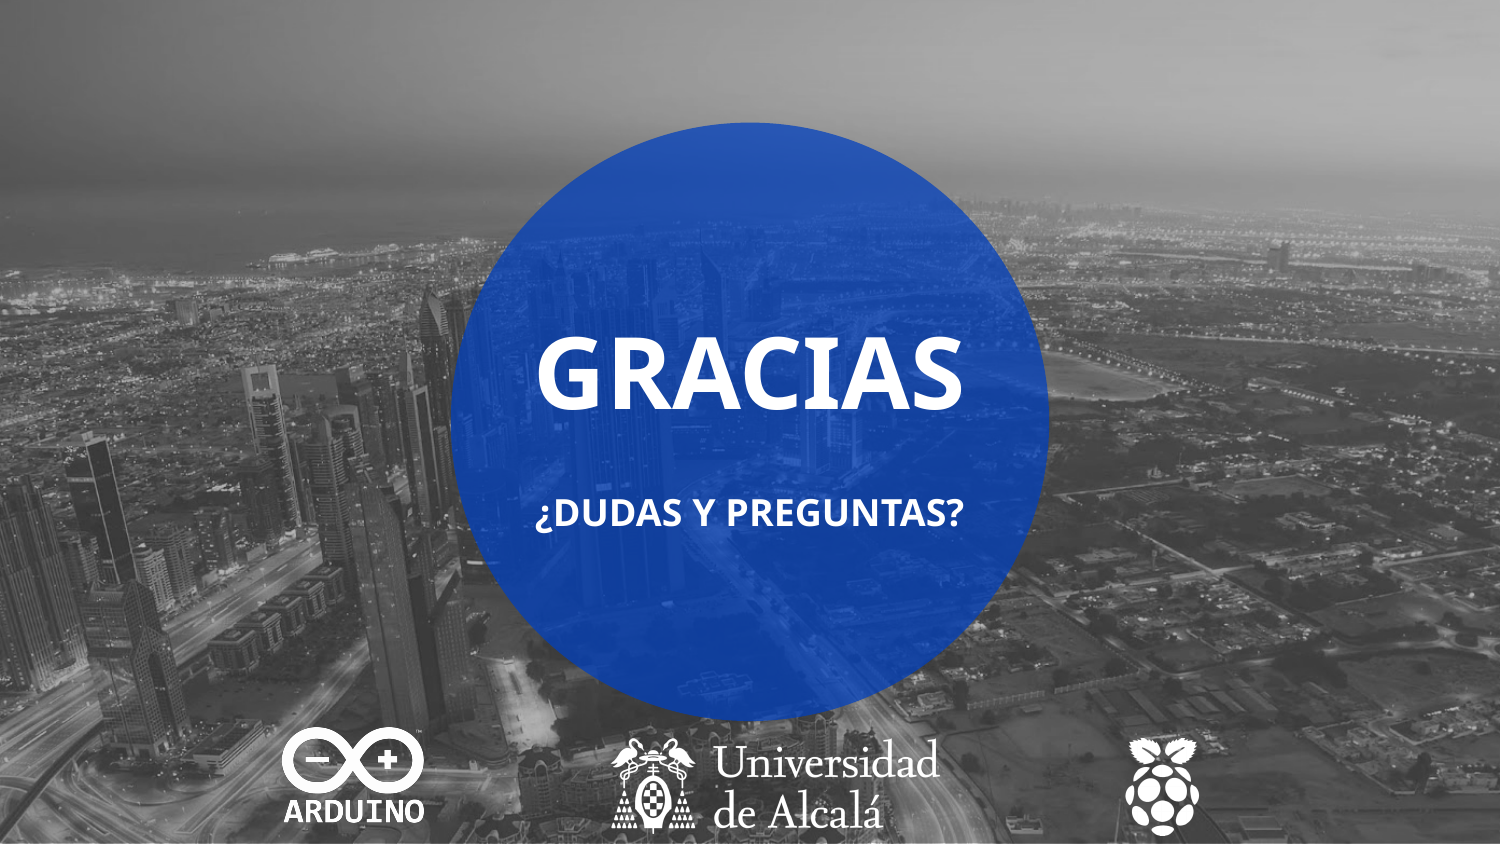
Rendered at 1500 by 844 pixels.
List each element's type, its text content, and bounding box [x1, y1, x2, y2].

title GRACIAS ¿DUDAS Y PREGUNTAS? [450, 122, 1050, 722]
picture [1113, 738, 1212, 837]
picture [282, 727, 424, 824]
picture [610, 738, 940, 835]
